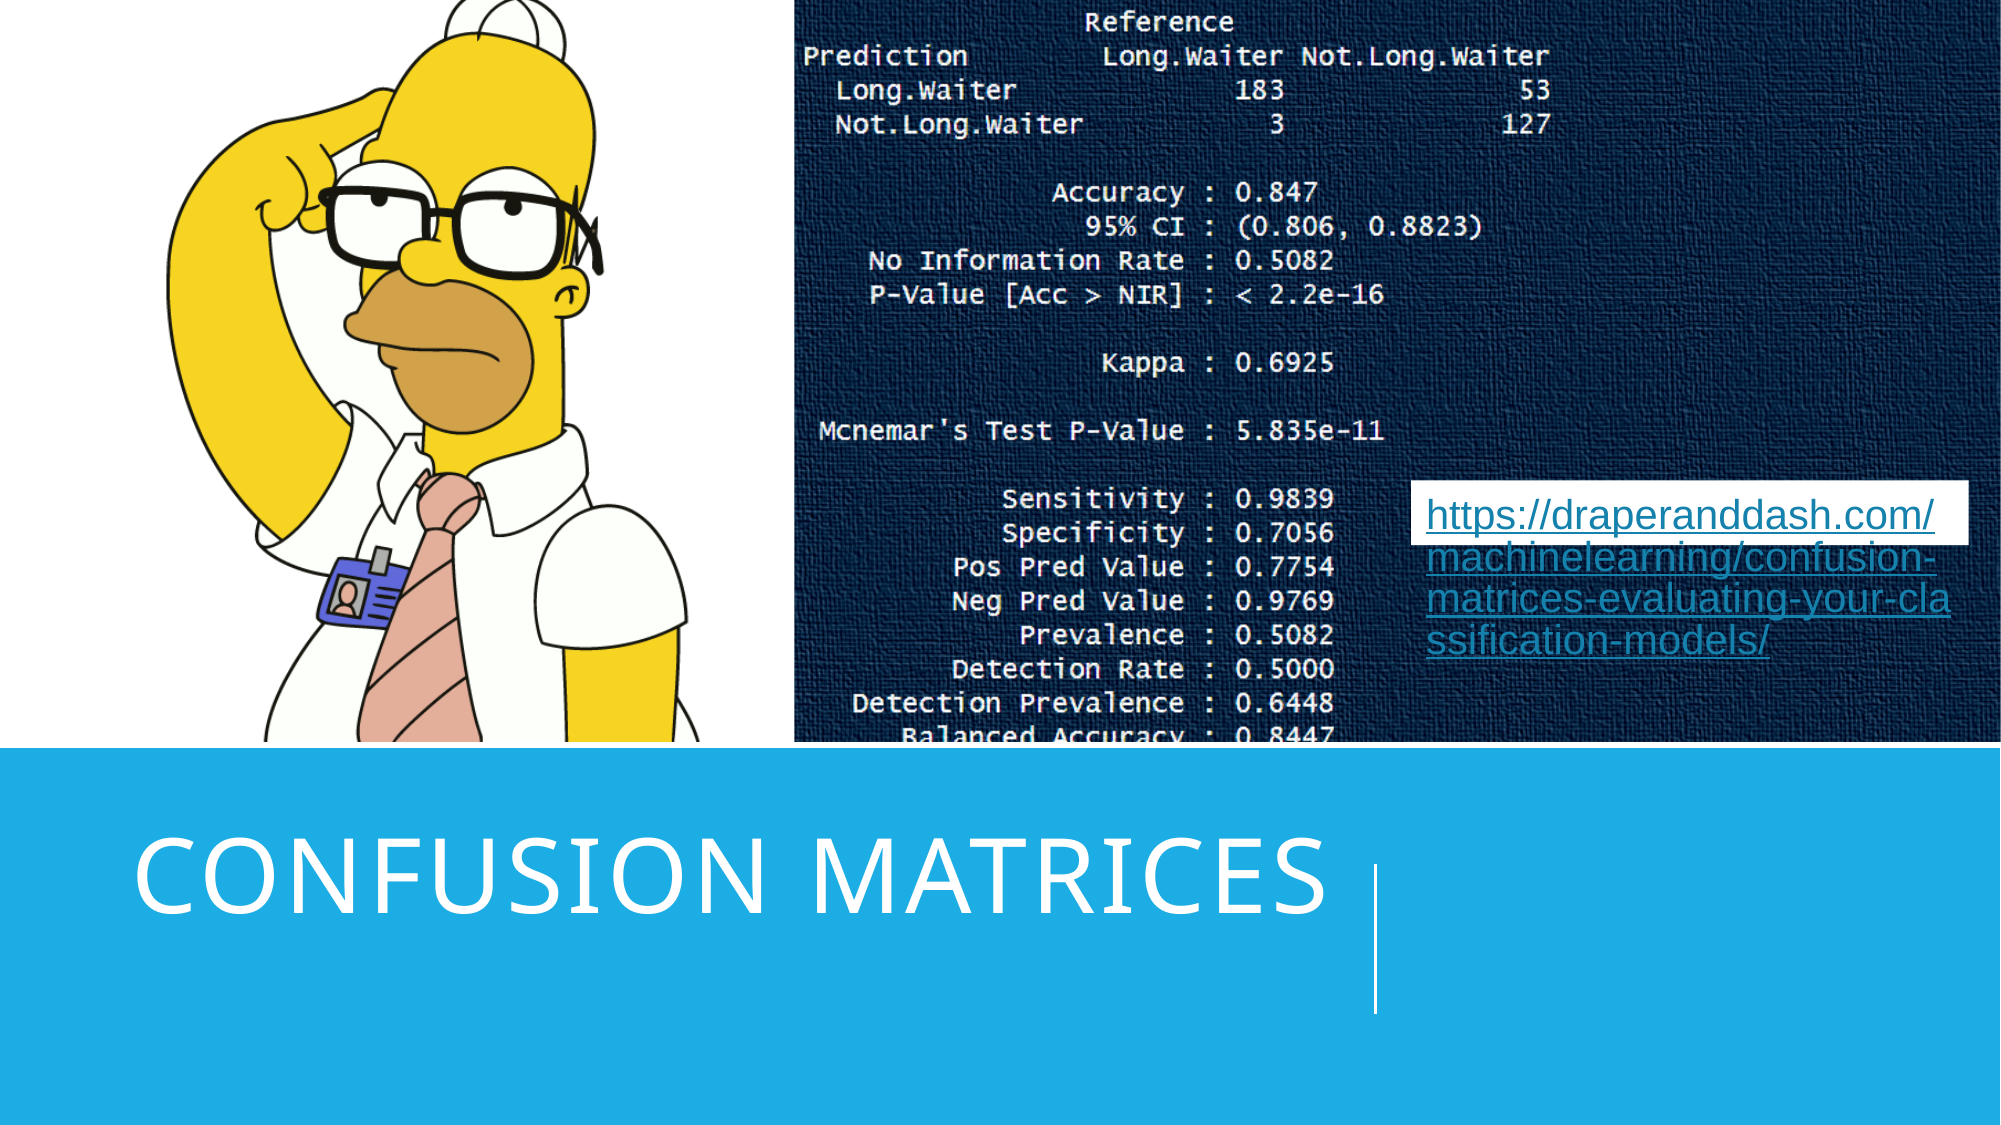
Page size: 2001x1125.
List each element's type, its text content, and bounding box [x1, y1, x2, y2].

title Confusion matrices [75, 813, 1350, 1054]
text_box [168, 741, 1969, 1020]
text_box [0, 750, 2000, 1125]
picture [794, 0, 2001, 742]
picture [0, 0, 781, 742]
